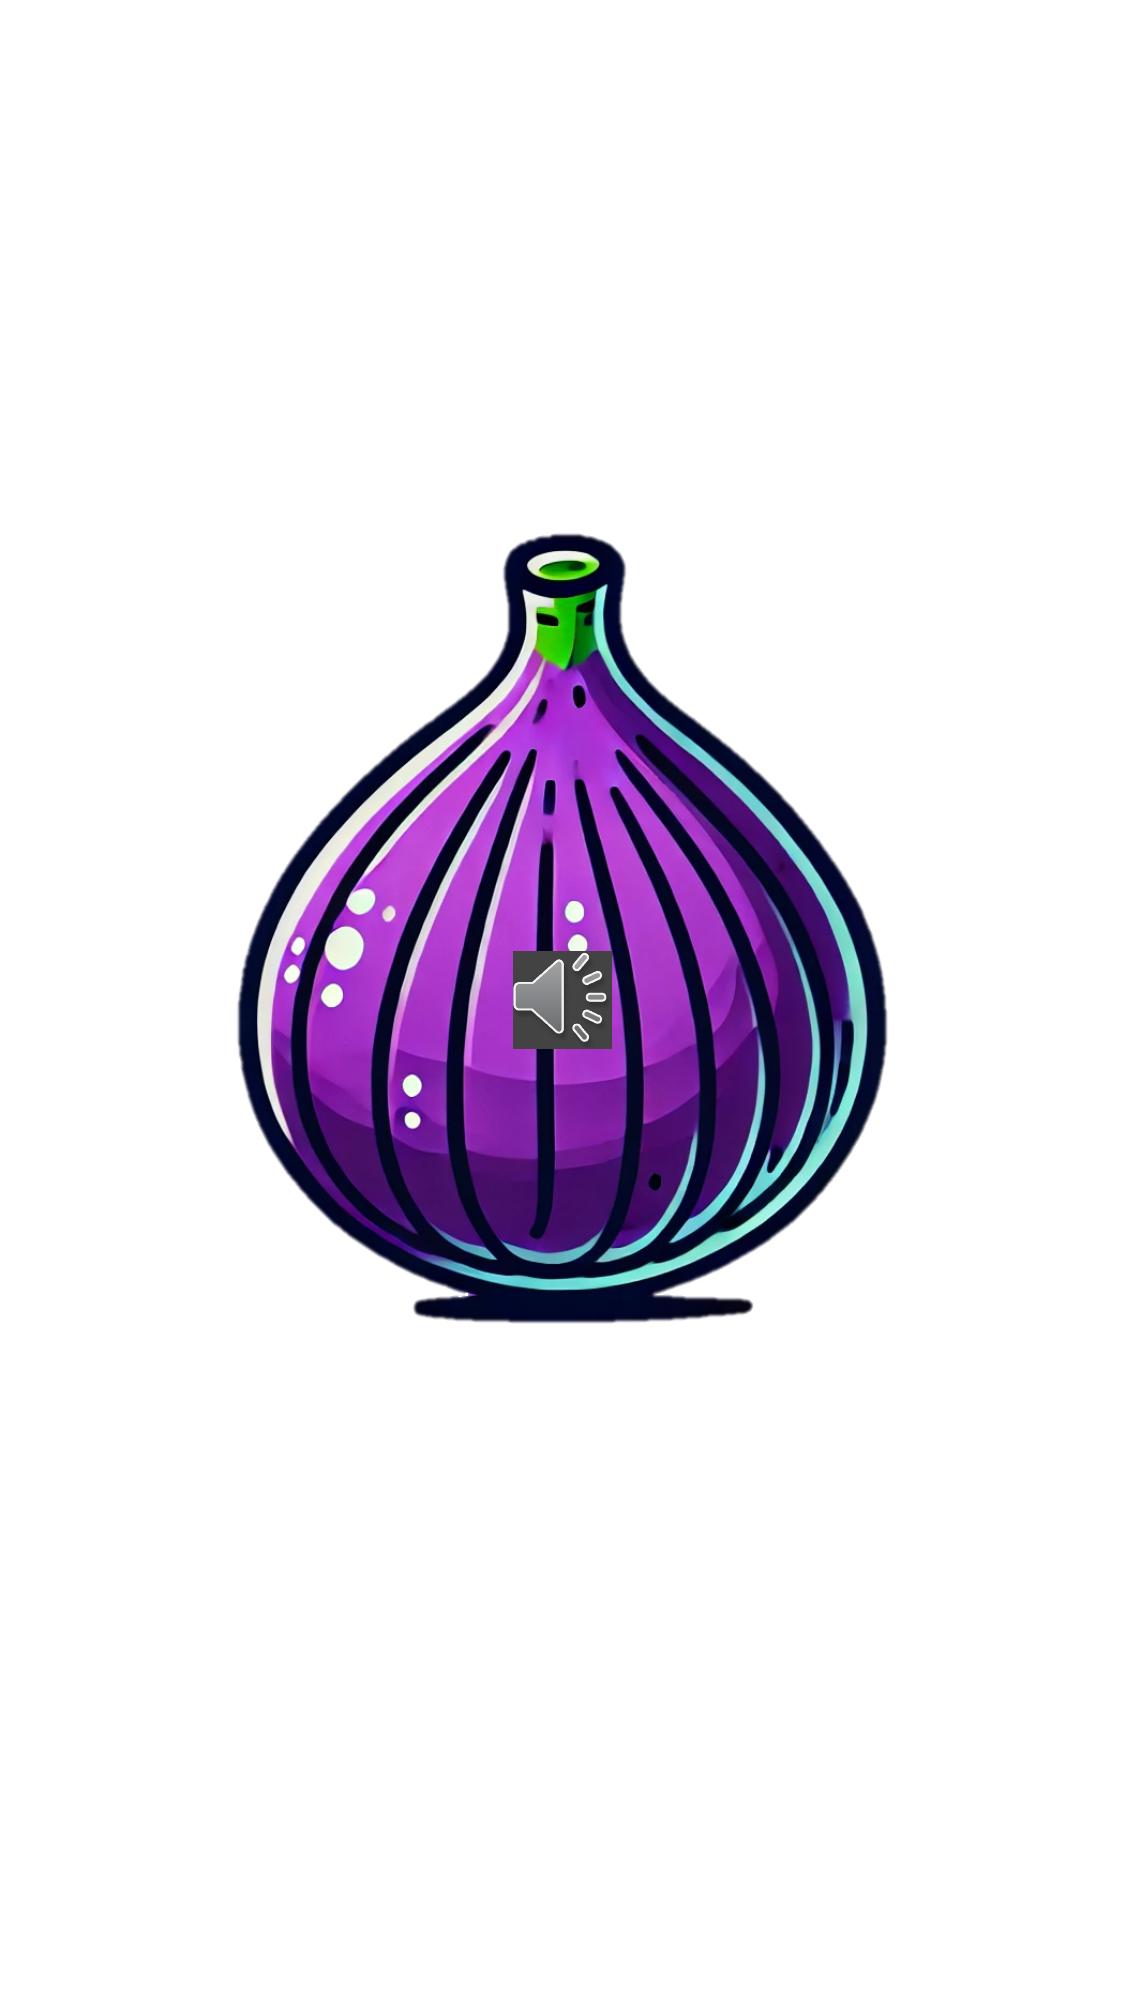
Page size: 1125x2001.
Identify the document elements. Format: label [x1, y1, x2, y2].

picture [14, 412, 1111, 1508]
